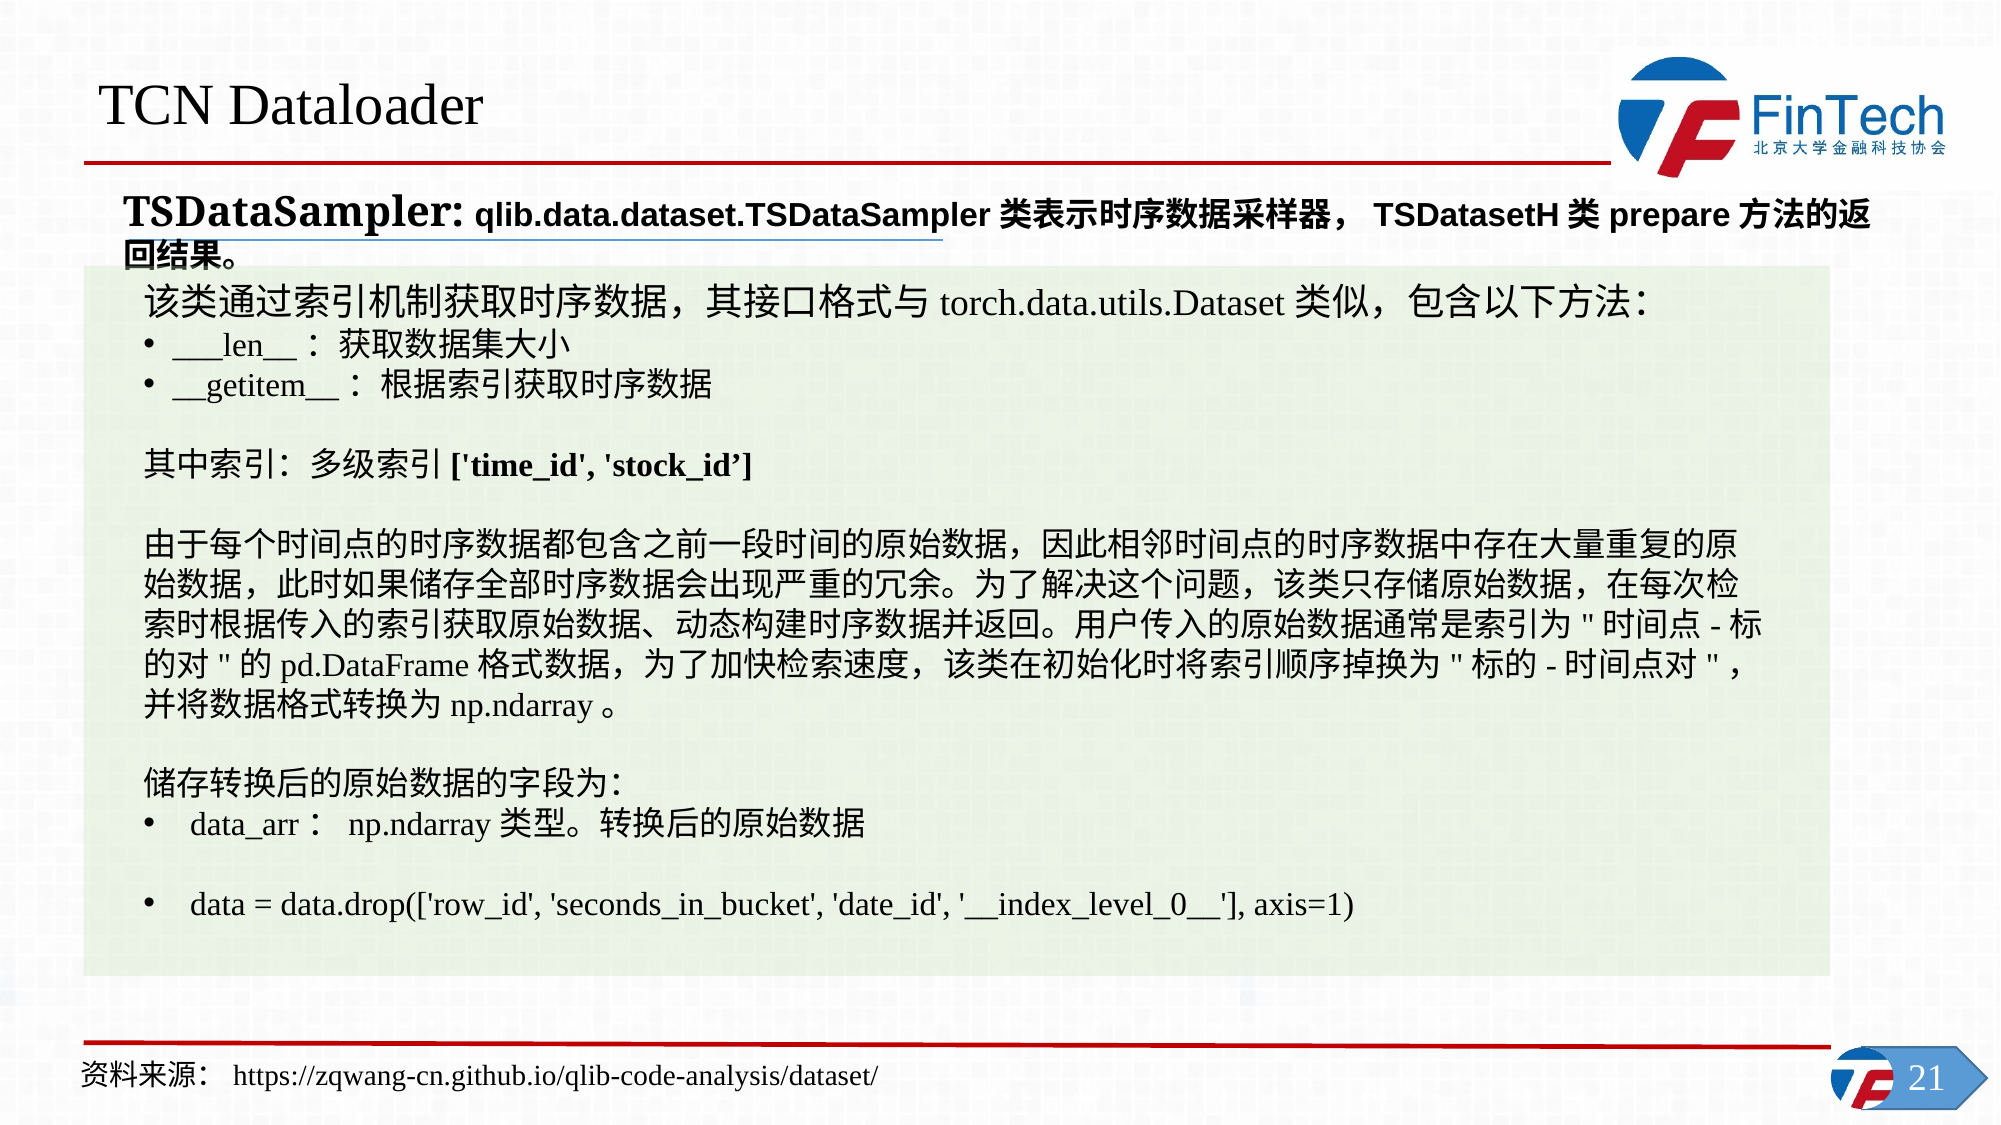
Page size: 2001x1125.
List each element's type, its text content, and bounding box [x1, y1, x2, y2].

picture [1611, 46, 2000, 191]
picture [1830, 1047, 1894, 1109]
text_box 该类通过索引机制获取时序数据，其接口格式与torch.data.utils.Dataset类似，包含以下方法： ___len__：获取数据集大小 __getitem__：根据索引获取时序数据 其中索引：多级索引['time_id', 'stock_id’] 由于每个时间点的时序数据都包含之前一段时间的原始数据，因此相邻时间点的时序数据中存在大量重复的原始数据，此时如果储存全部时序数据会出现严重的冗余。为了解决这个问题，该类只存储原始数据，在每次检索时根据传入的索引获取原始数据、动态构建时序数据并返回。用户传入的原始数据通常是索引为"时间点-标的对"的pd.DataFrame格式数据，为了加快检索速度，该类在初始化时将索引顺序掉换为"标的-时间点对"，并将数据格式转换为np.ndarray。 储存转换后的原始数据的字段为： data_arr：np.ndarray类型。转换后的原始数据 data = data.drop(['row_id', 'seconds_in_bucket', 'date_id', '__index_level_0__'], axis=1) [128, 271, 1782, 1050]
text_box [83, 265, 1831, 977]
text_box 表 模型调参参数名、取值范围及最佳值 [0, 0, 2000, 1125]
text_box TSDataSampler: qlib.data.dataset.TSDataSampler类表示时序数据采样器，TSDatasetH类prepare方法的返回结果。 [108, 176, 1919, 322]
list TCN Dataloader [83, 66, 589, 147]
list 资料来源：https://zqwang-cn.github.io/qlib-code-analysis/dataset/ [65, 1053, 1146, 1103]
